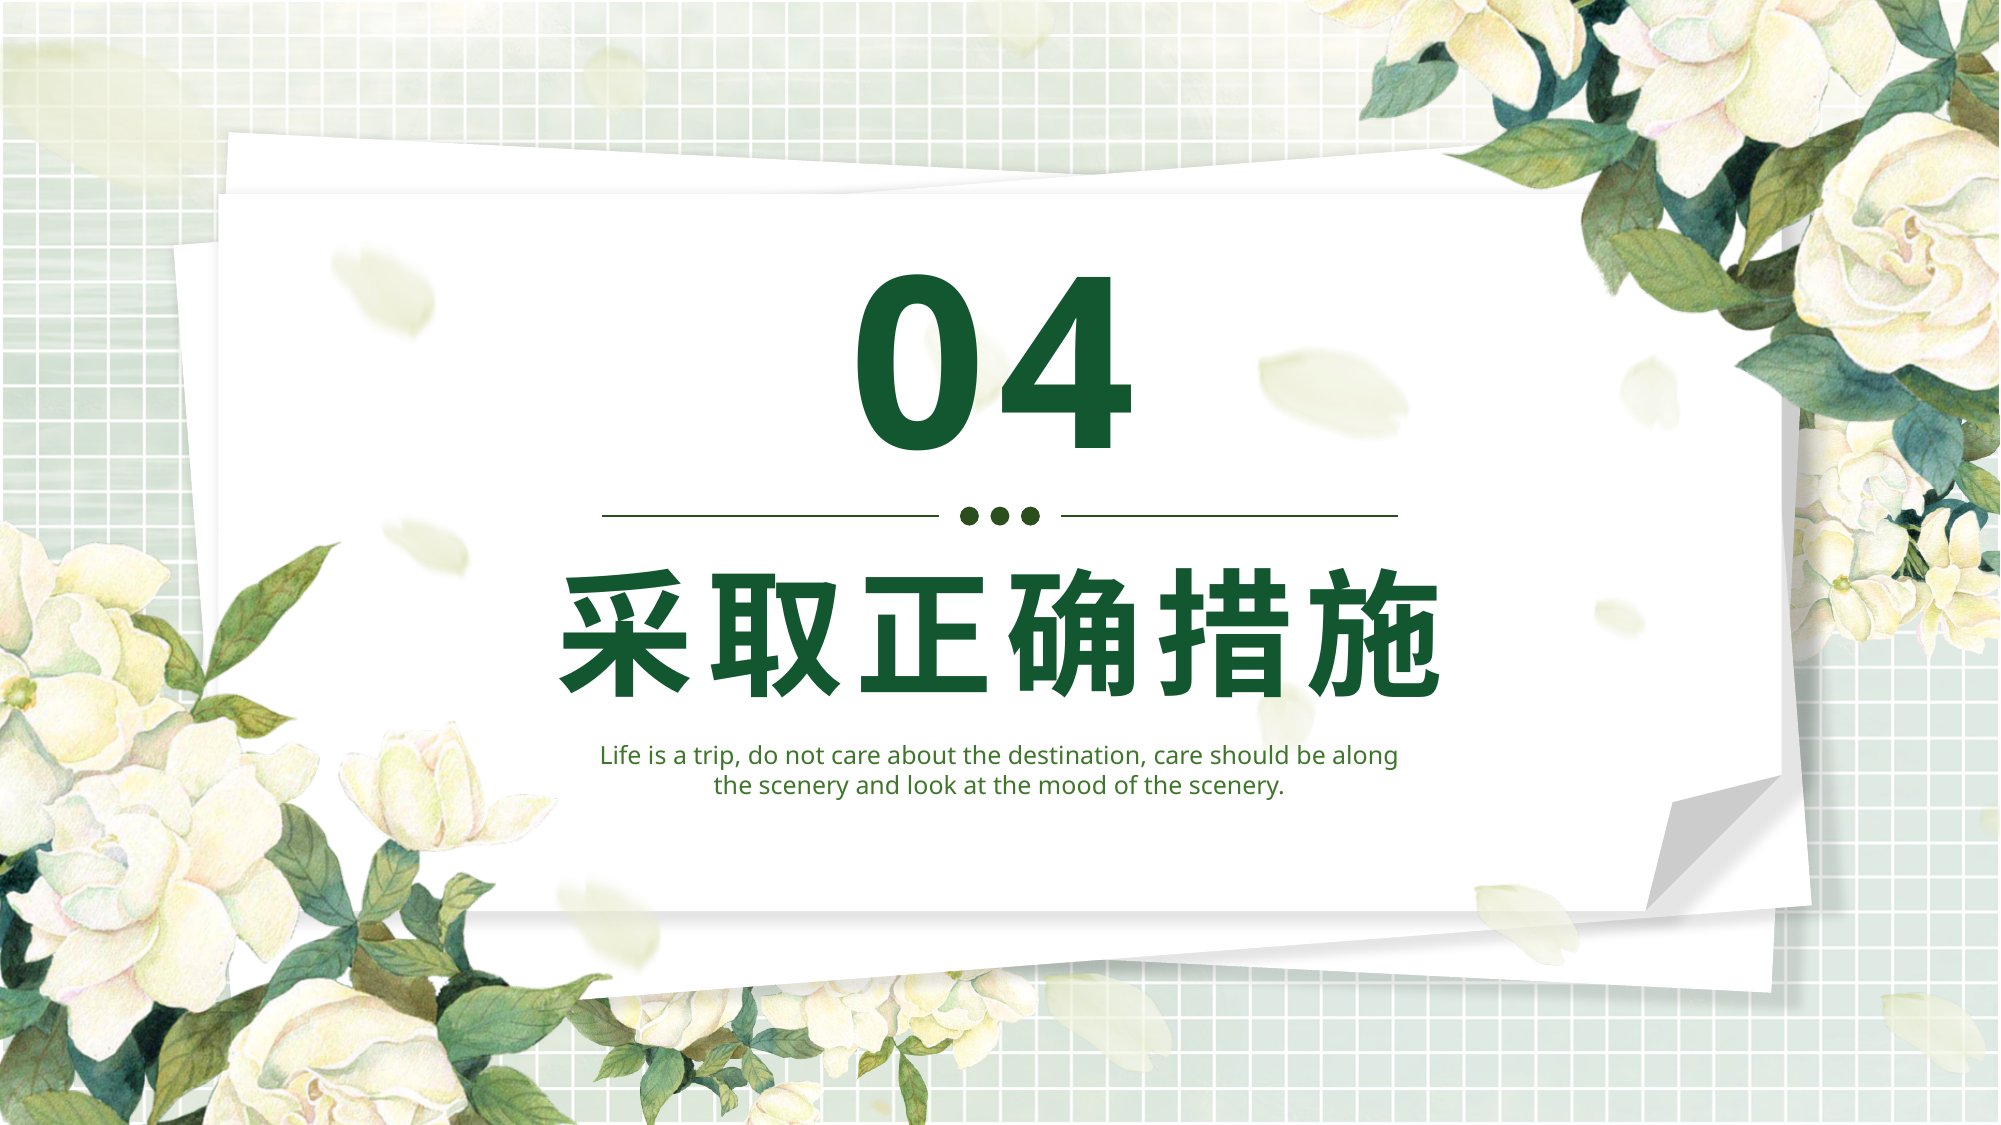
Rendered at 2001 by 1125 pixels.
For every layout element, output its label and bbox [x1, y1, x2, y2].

text_box [601, 506, 1399, 526]
text_box [646, 517, 1792, 968]
picture [0, 486, 646, 1125]
text_box [646, 968, 652, 1125]
text_box [1036, 749, 2000, 1125]
text_box [0, 0, 1246, 486]
picture [1246, 0, 2001, 1125]
text_box [200, 170, 1246, 506]
picture [652, 968, 1036, 1125]
